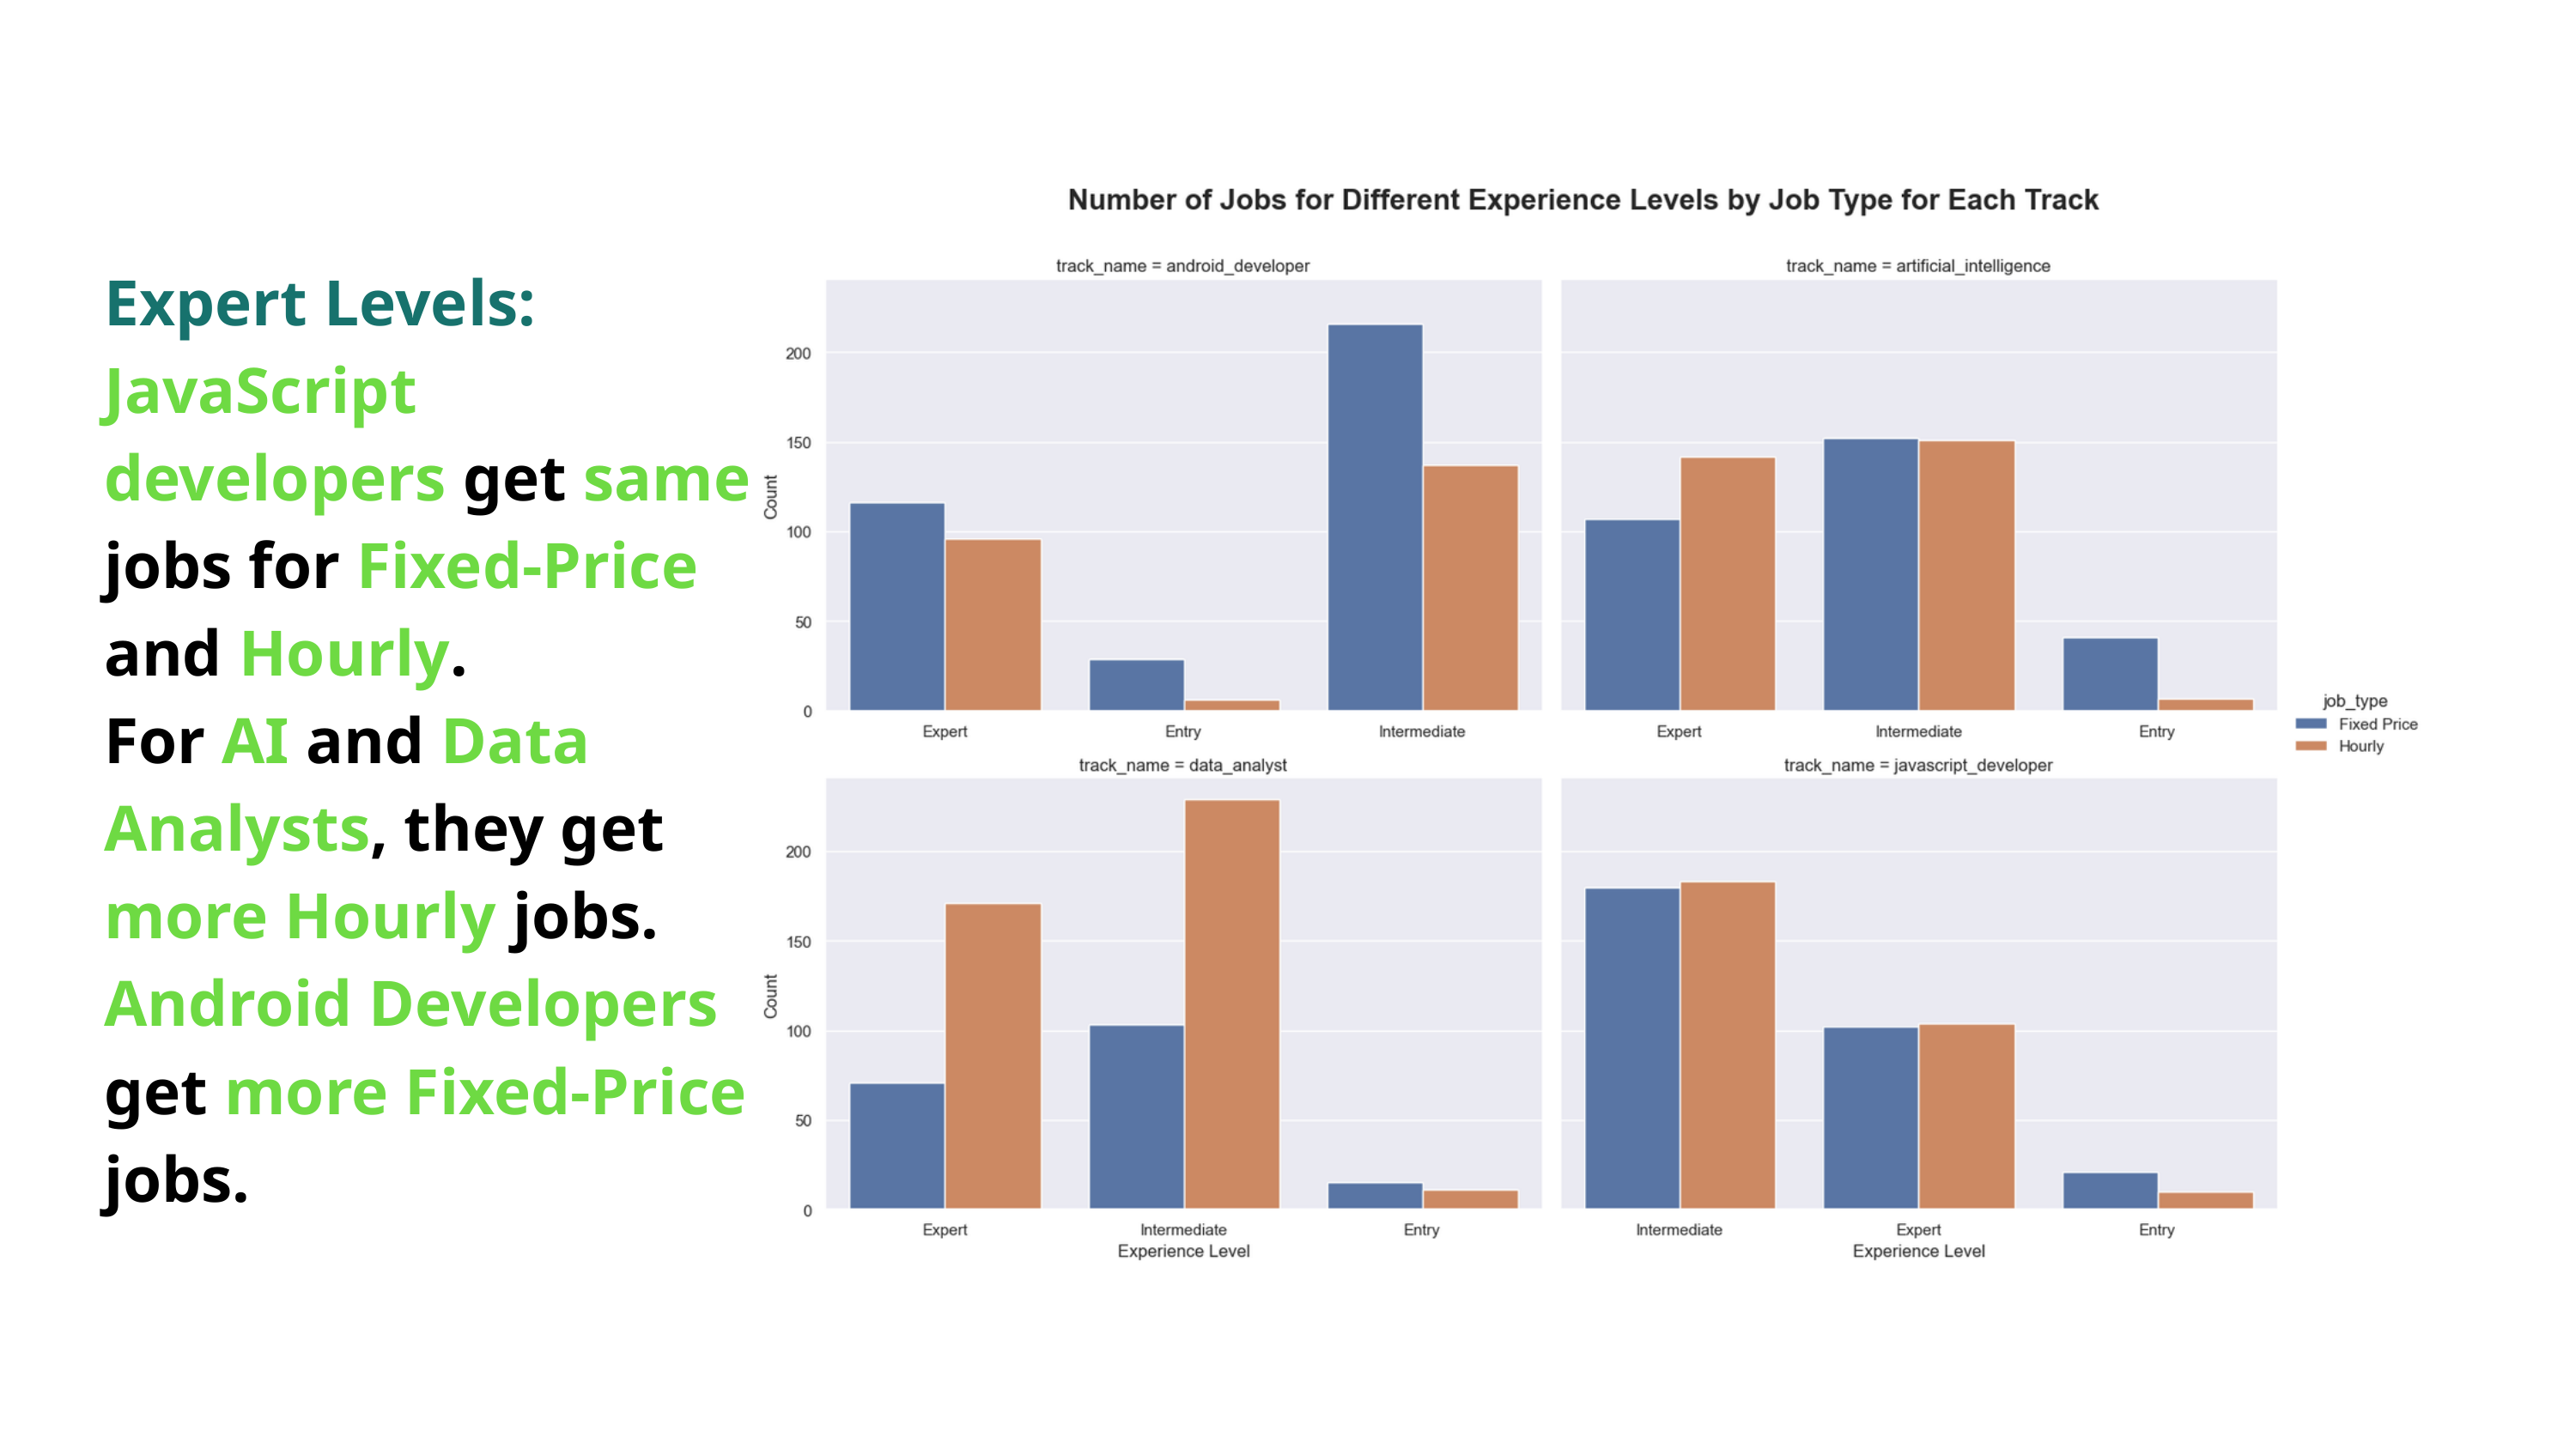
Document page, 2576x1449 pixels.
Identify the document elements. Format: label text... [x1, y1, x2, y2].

text_box Expert Levels: JavaScript developers get same jobs for Fixed-Price and Hourly. For AI and Data Analysts, they get more Hourly jobs. Android Developers get more Fixed-Price jobs. [104, 250, 754, 1215]
text_box [754, 179, 2432, 1270]
